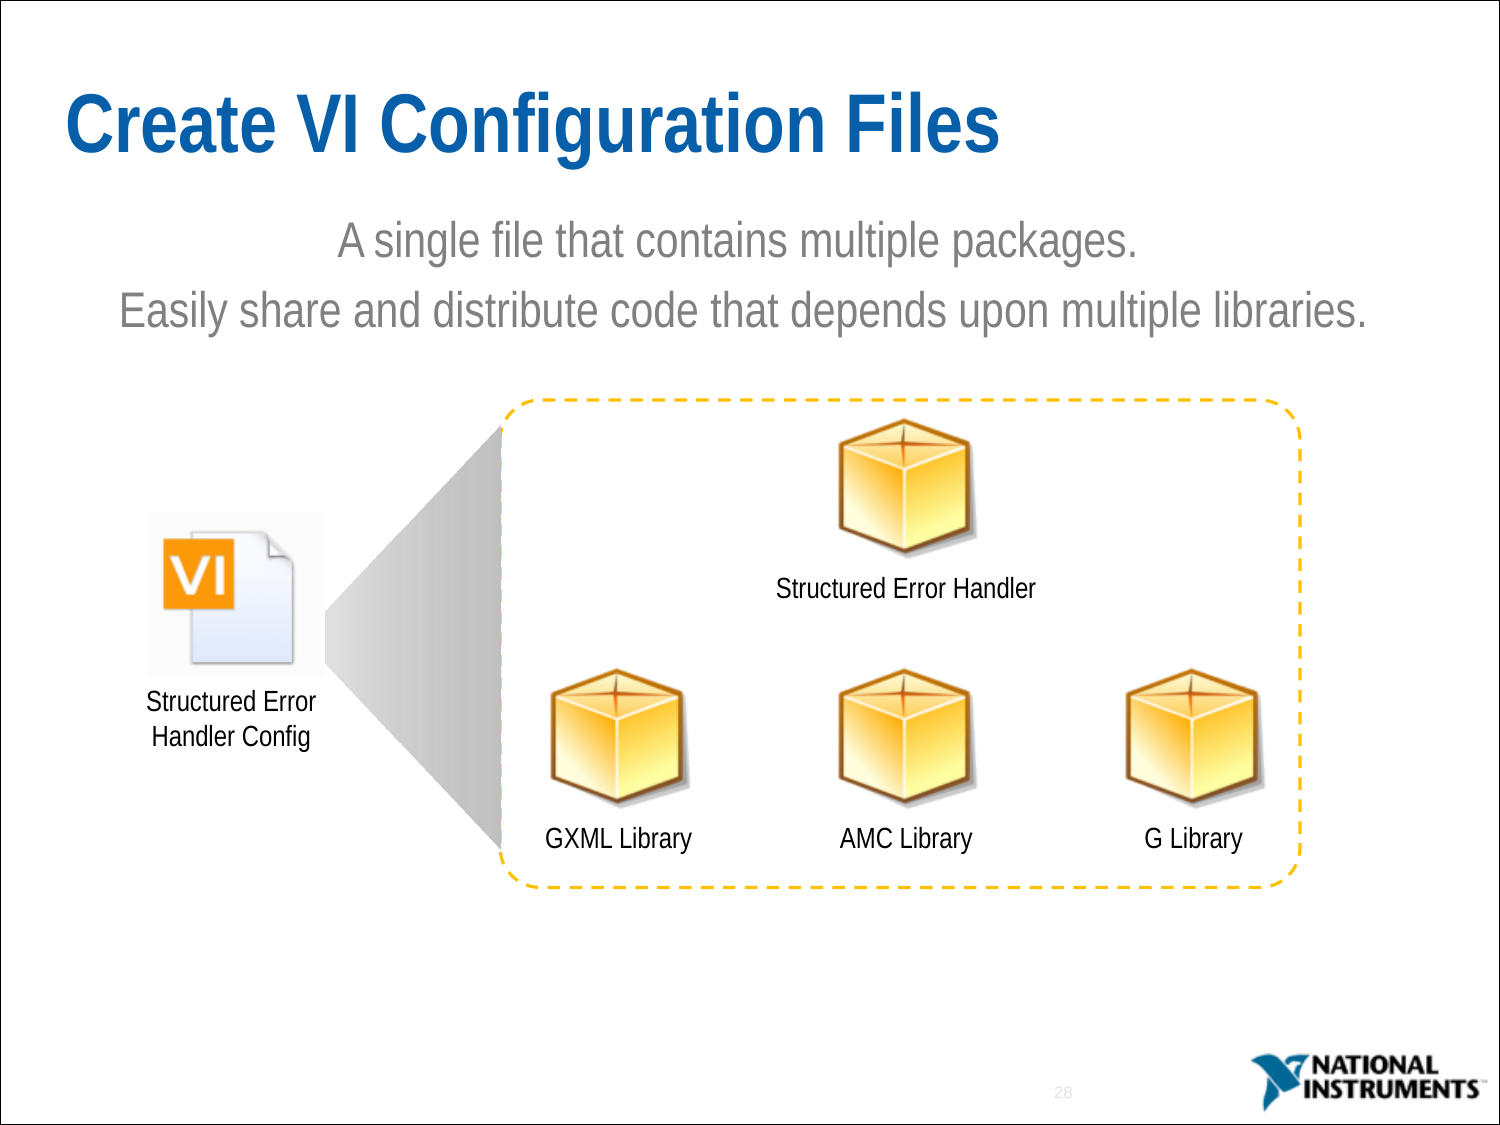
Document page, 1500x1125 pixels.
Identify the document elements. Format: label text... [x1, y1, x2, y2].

picture [1250, 1049, 1489, 1116]
picture [537, 662, 699, 815]
picture [148, 512, 326, 676]
text_box G Library [1012, 812, 1375, 863]
title Create VI Configuration Files [49, 62, 1438, 176]
picture [824, 412, 987, 565]
text_box Structured Error Handler [724, 562, 1088, 613]
picture [824, 662, 987, 815]
text_box [329, 424, 501, 850]
picture [1112, 662, 1274, 815]
text_box A single file that contains multiple packages. Easily share and distribute code that depends upon multiple libraries. [0, 200, 1500, 300]
text_box [501, 399, 1301, 812]
text_box AMC Library [724, 812, 1012, 863]
text_box [503, 863, 1297, 888]
text_box Structured Error Handler Config [124, 674, 338, 760]
text_box GXML Library [437, 812, 724, 863]
